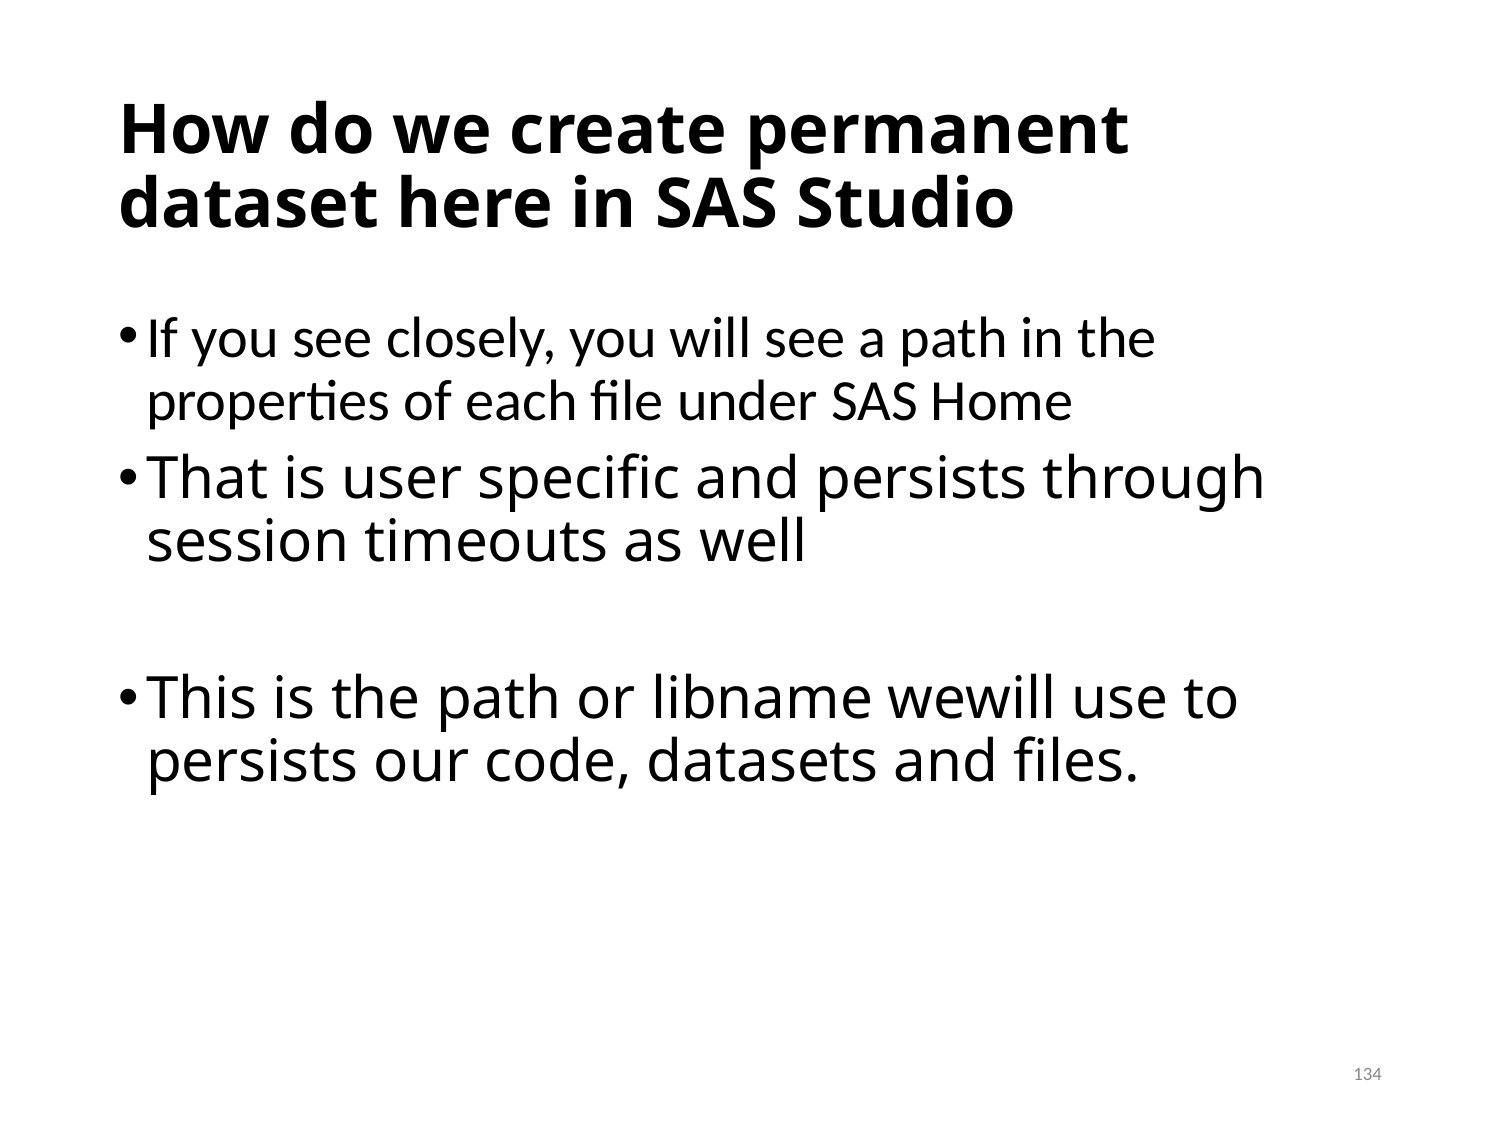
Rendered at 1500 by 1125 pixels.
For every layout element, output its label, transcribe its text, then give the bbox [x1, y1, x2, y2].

list If you see closely, you will see a path in the properties of each file under SAS Home That is user specific and persists through session timeouts as well This is the path or libname wewill use to persists our code, datasets and files. [103, 299, 1397, 1014]
title How do we create permanent dataset here in SAS Studio [103, 59, 1397, 278]
slide_number 134 [1059, 1042, 1397, 1103]
